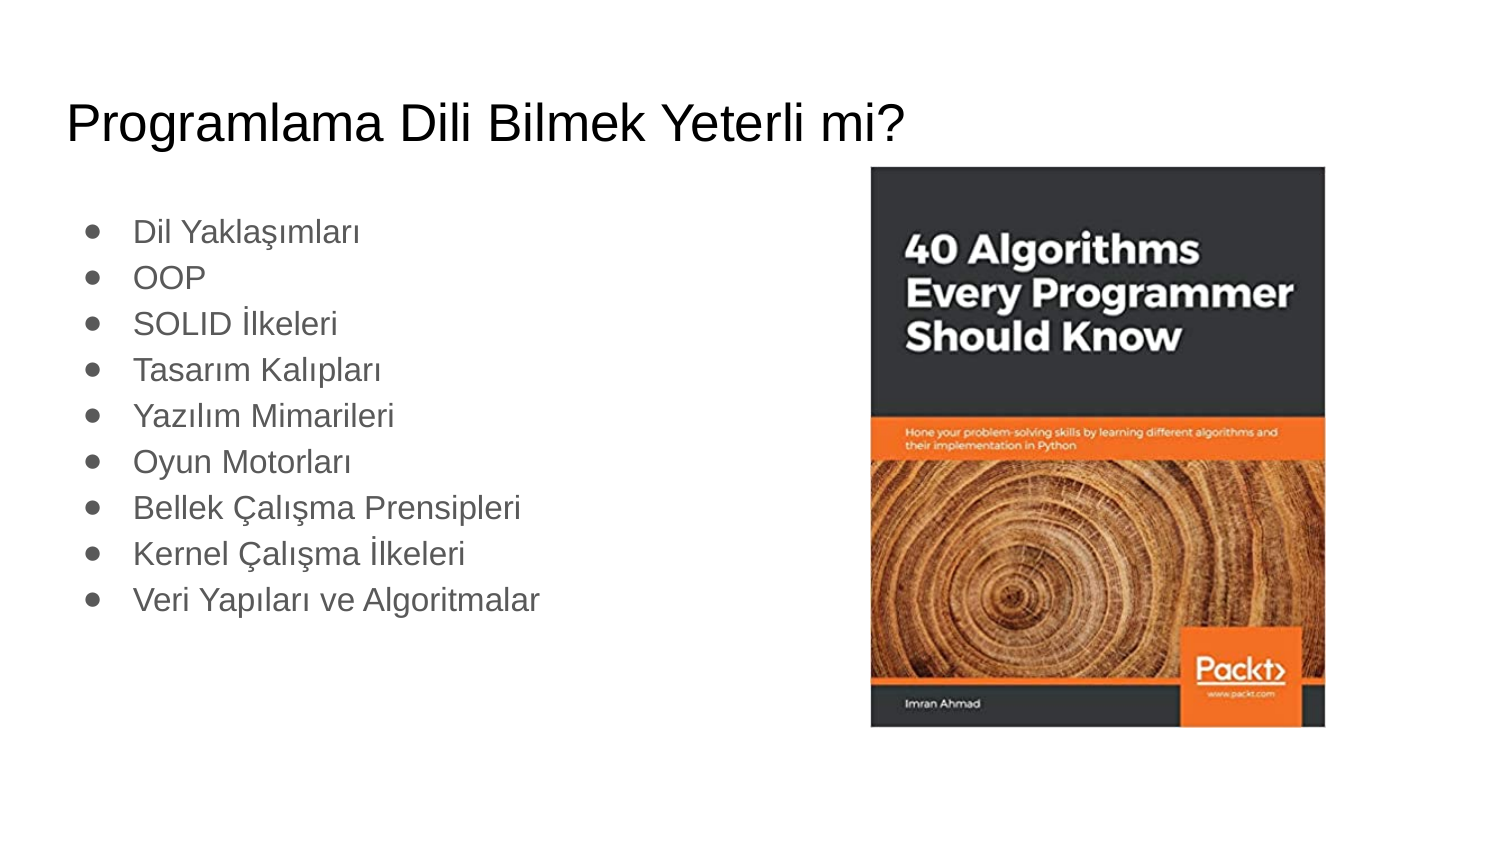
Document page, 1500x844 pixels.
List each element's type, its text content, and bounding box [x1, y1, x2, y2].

picture [870, 166, 1326, 728]
title Programlama Dili Bilmek Yeterli mi? [51, 72, 1449, 167]
list Dil Yaklaşımları OOP SOLID İlkeleri Tasarım Kalıpları Yazılım Mimarileri Oyun Motorları Bellek Çalışma Prensipleri Kernel Çalışma İlkeleri Veri Yapıları ve Algoritmalar [51, 189, 681, 637]
